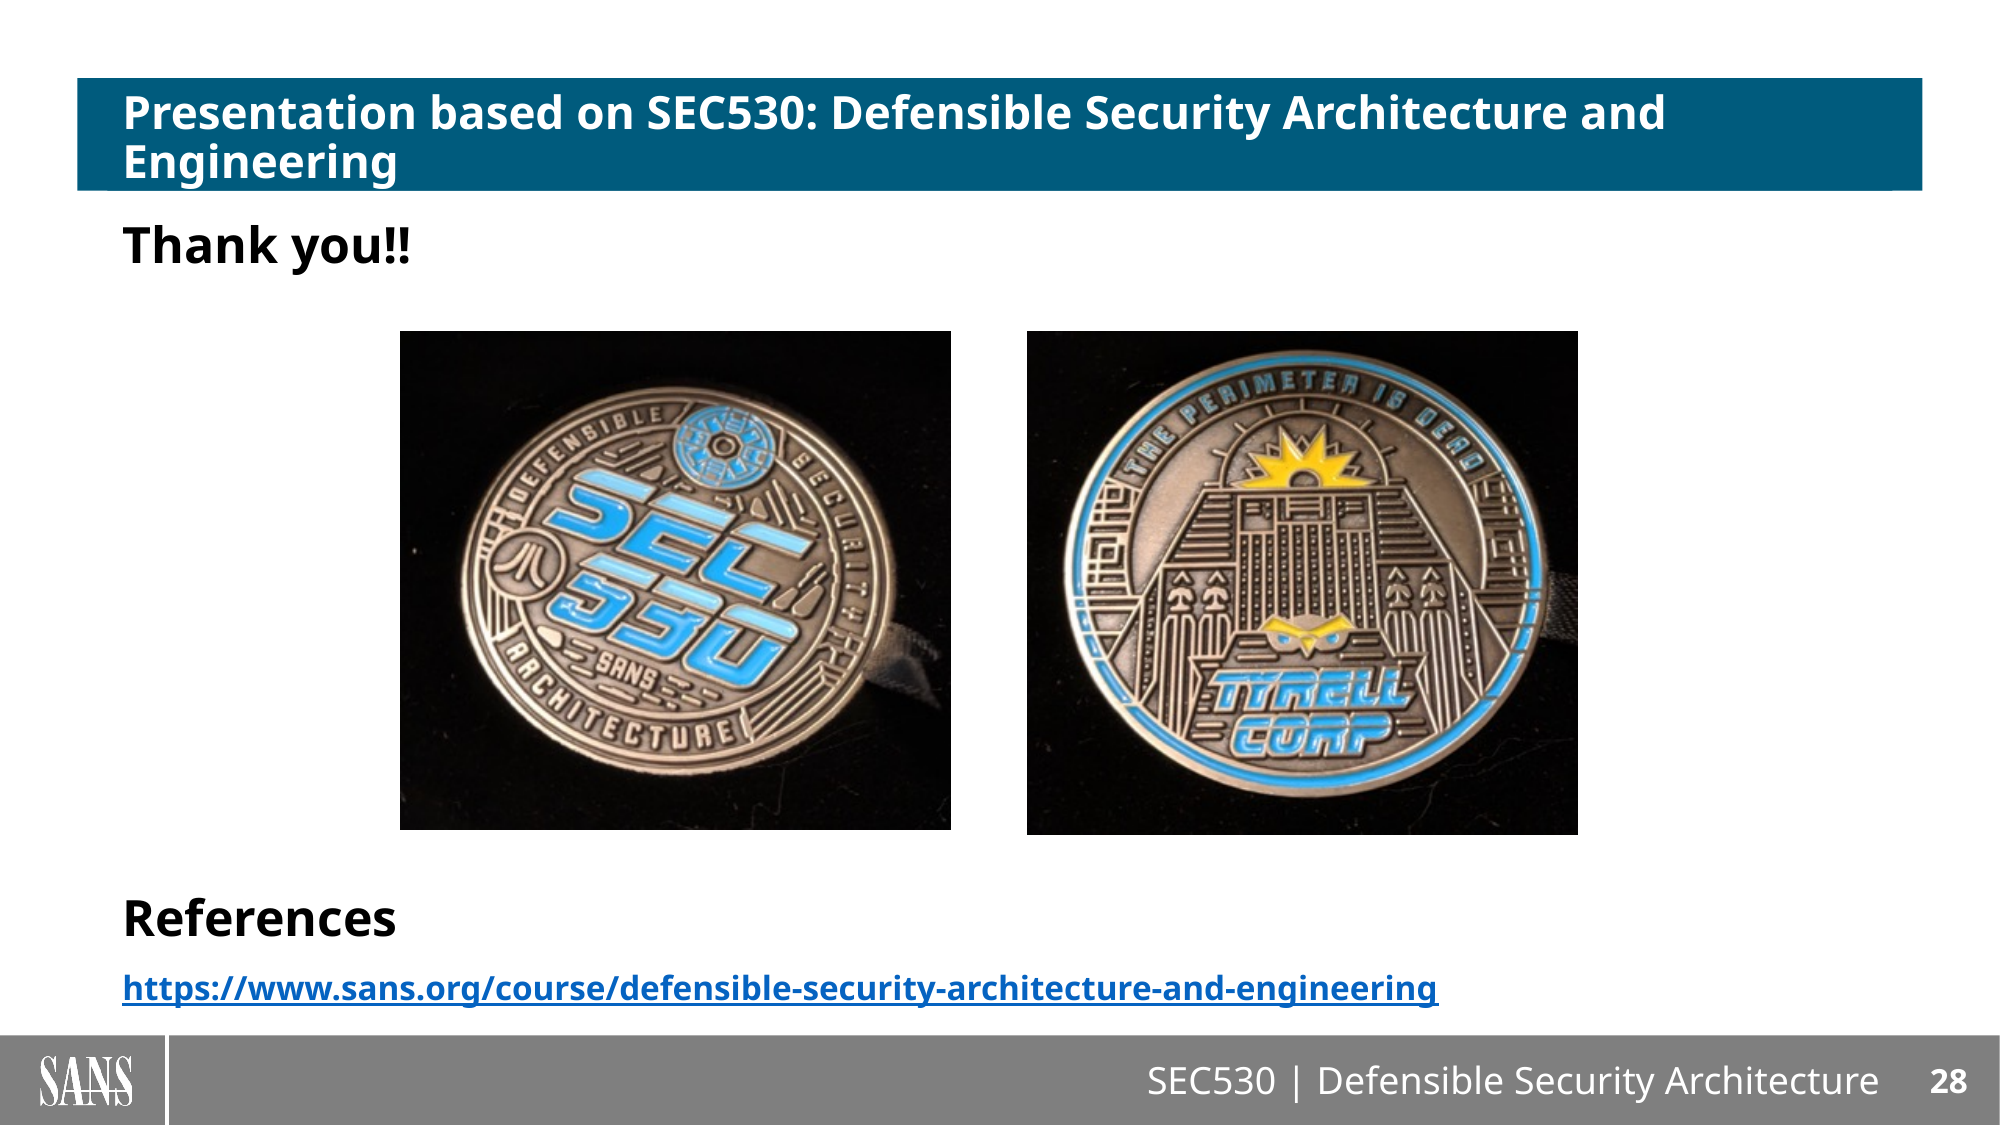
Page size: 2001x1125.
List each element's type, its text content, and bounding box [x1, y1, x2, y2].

title Presentation based on SEC530: Defensible Security Architecture and Engineering [107, 78, 1893, 191]
picture [1027, 331, 1578, 835]
subtitle Thank you!! References https://www.sans.org/course/defensible-security-architecture-and-engineering [107, 212, 1893, 310]
picture [400, 331, 951, 830]
